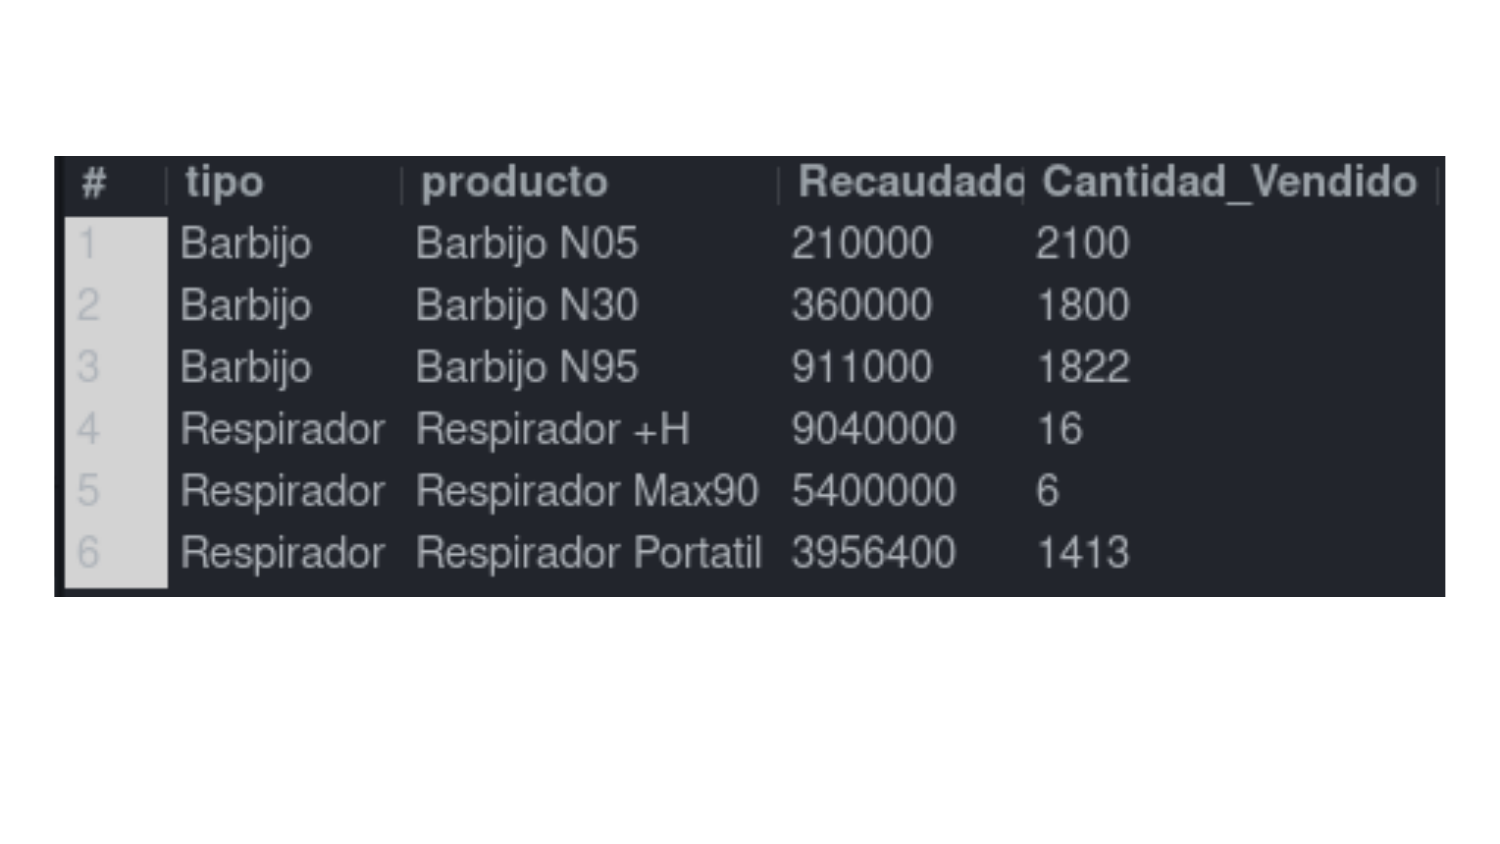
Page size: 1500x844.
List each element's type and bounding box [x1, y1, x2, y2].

picture [54, 155, 1446, 598]
